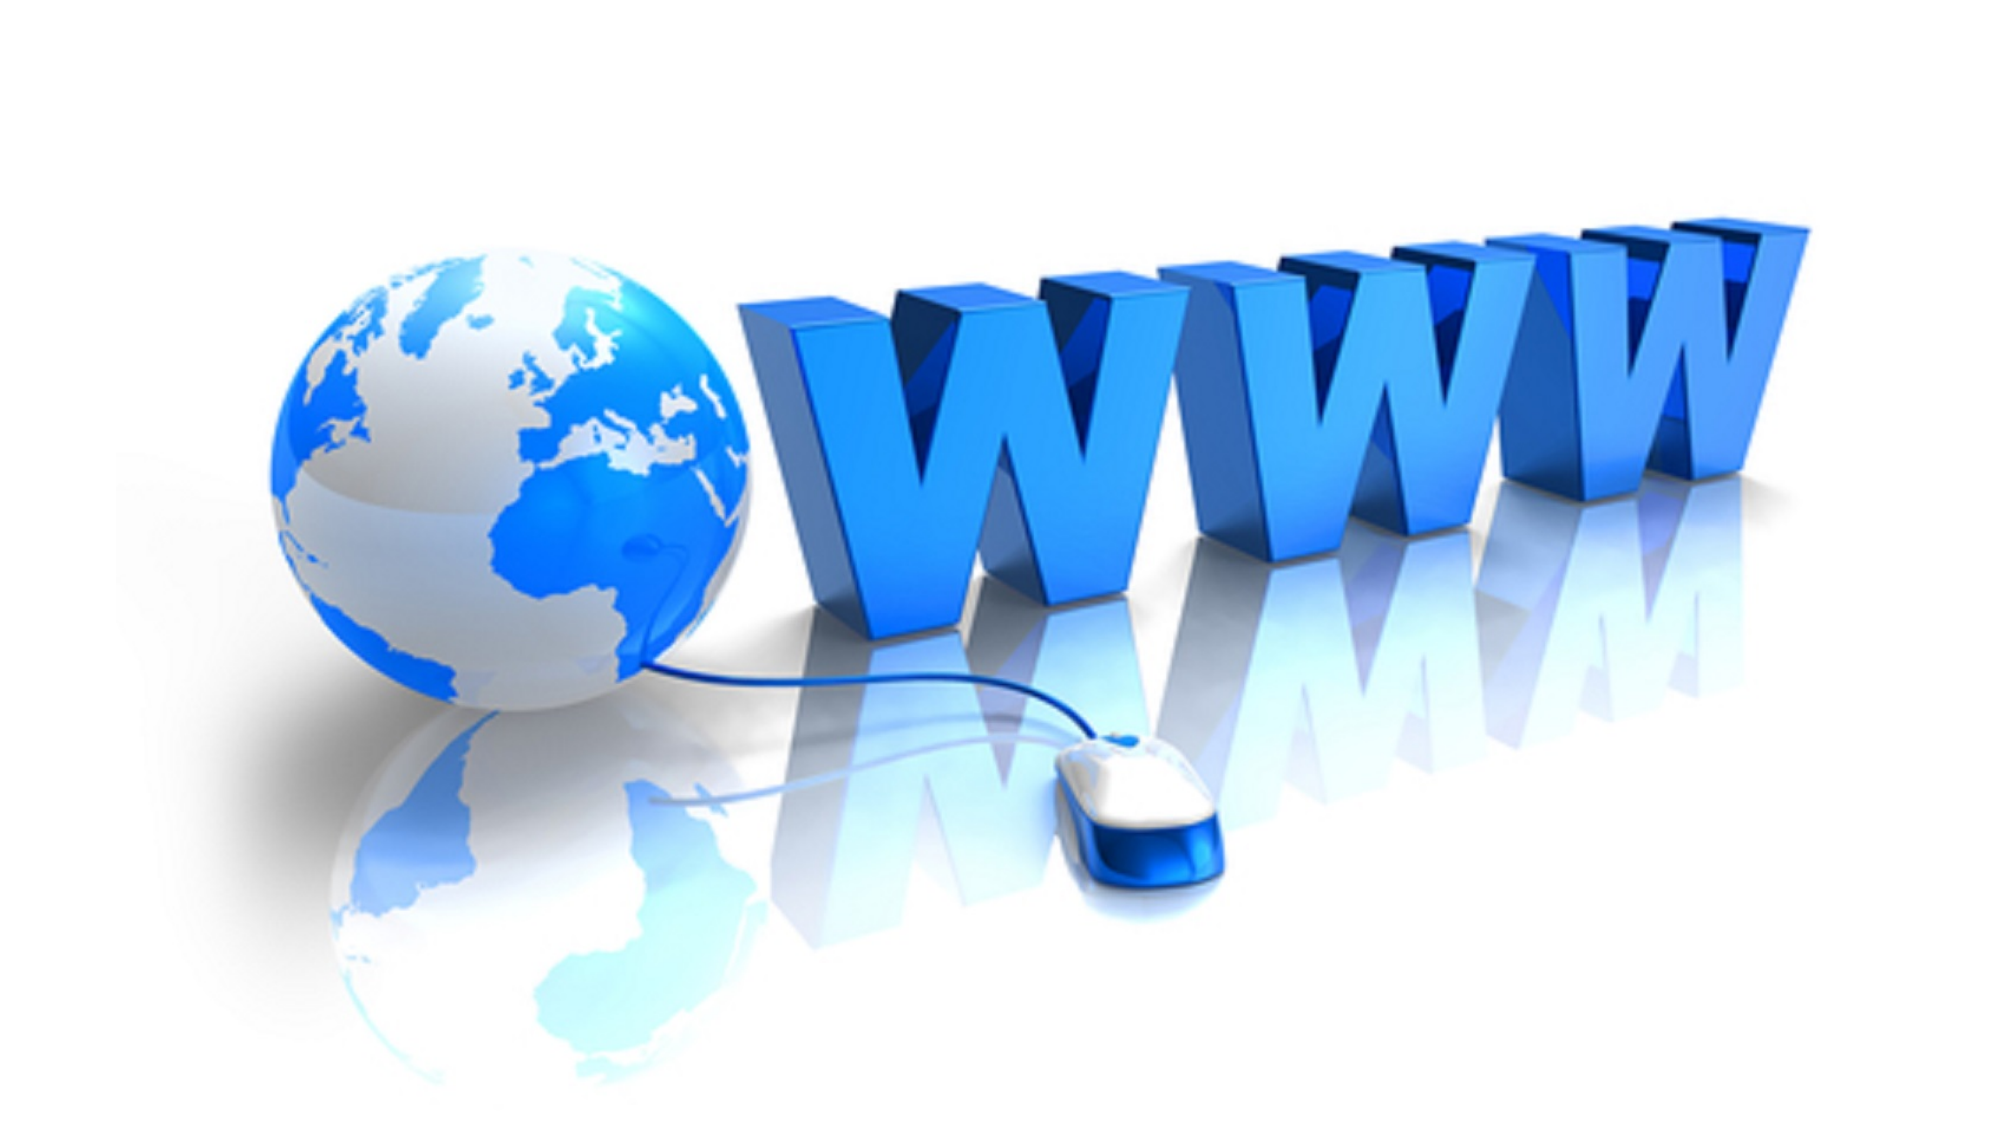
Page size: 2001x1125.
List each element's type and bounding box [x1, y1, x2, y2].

picture [116, 0, 1886, 1125]
